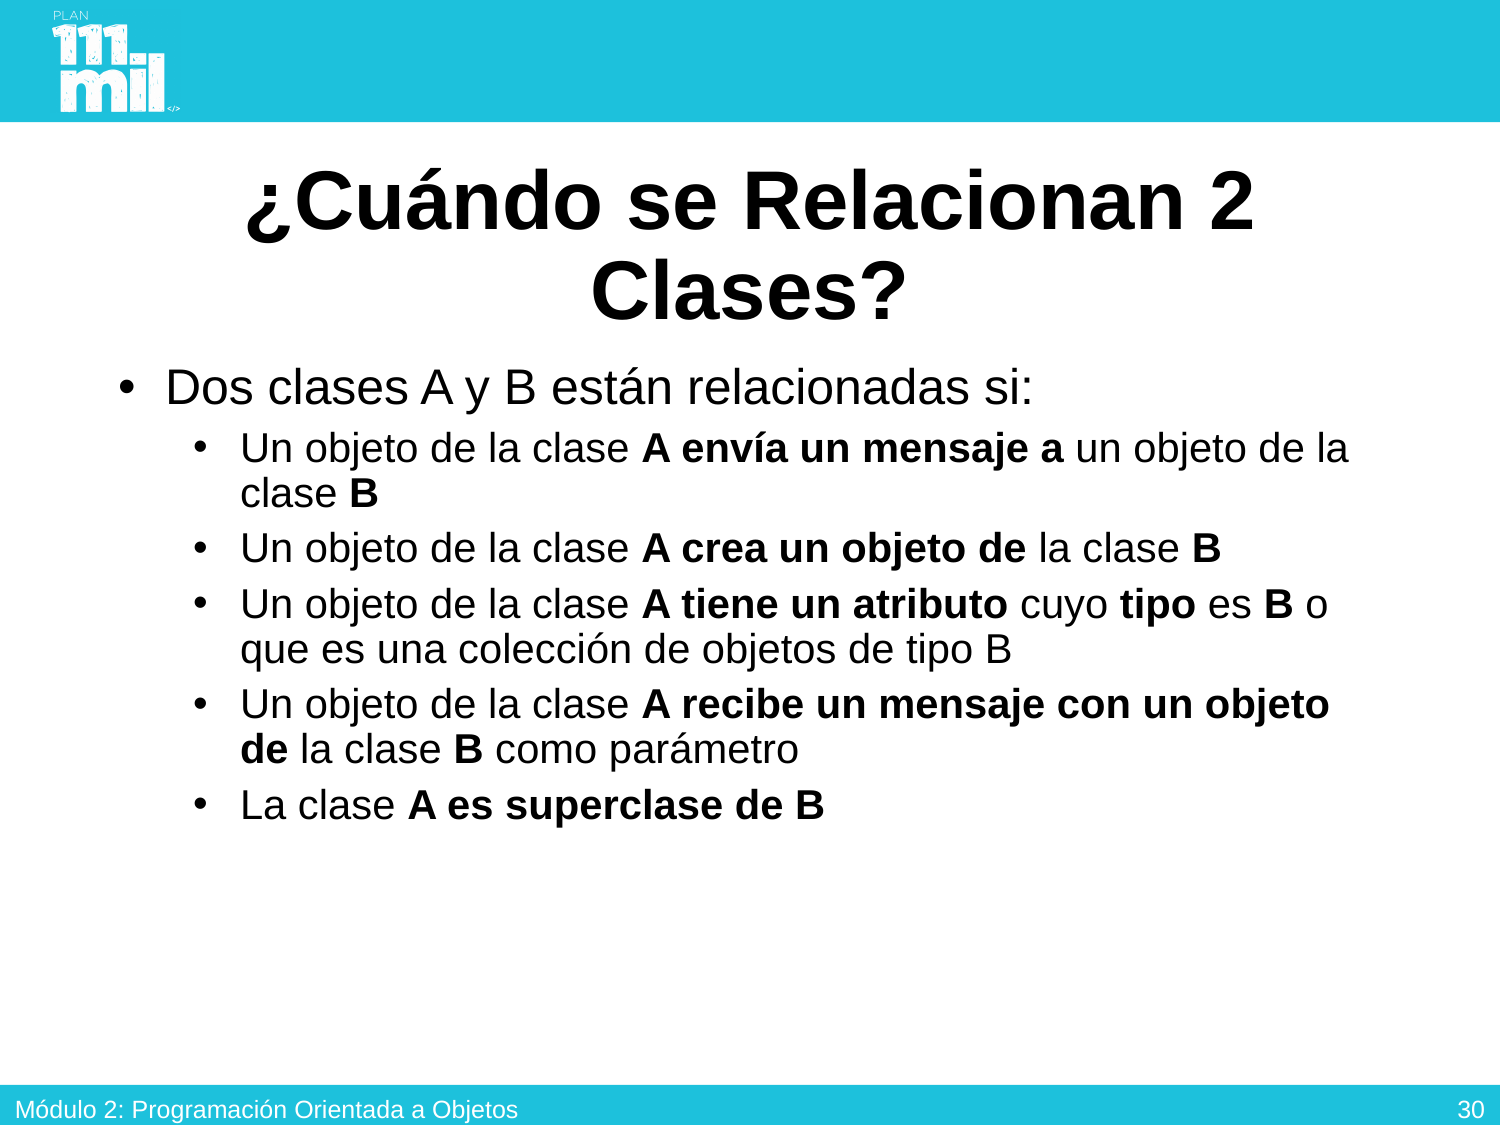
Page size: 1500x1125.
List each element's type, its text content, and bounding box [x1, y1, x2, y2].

title ¿Cuándo se Relacionan 2 Clases? [103, 147, 1397, 348]
footer Módulo 2: Programación Orientada a Objetos [0, 1078, 606, 1125]
list Dos clases A y B están relacionadas si: Un objeto de la clase A envía un mensaje a un objeto de la clase B Un objeto de la clase A crea un objeto de la clase B Un objeto de la clase A tiene un atributo cuyo tipo es B o que es una colección de objetos de tipo B Un objeto de la clase A recibe un mensaje con un objeto de la clase B como parámetro La clase A es superclase de B [103, 354, 1397, 1069]
slide_number 29 [1162, 1078, 1500, 1125]
